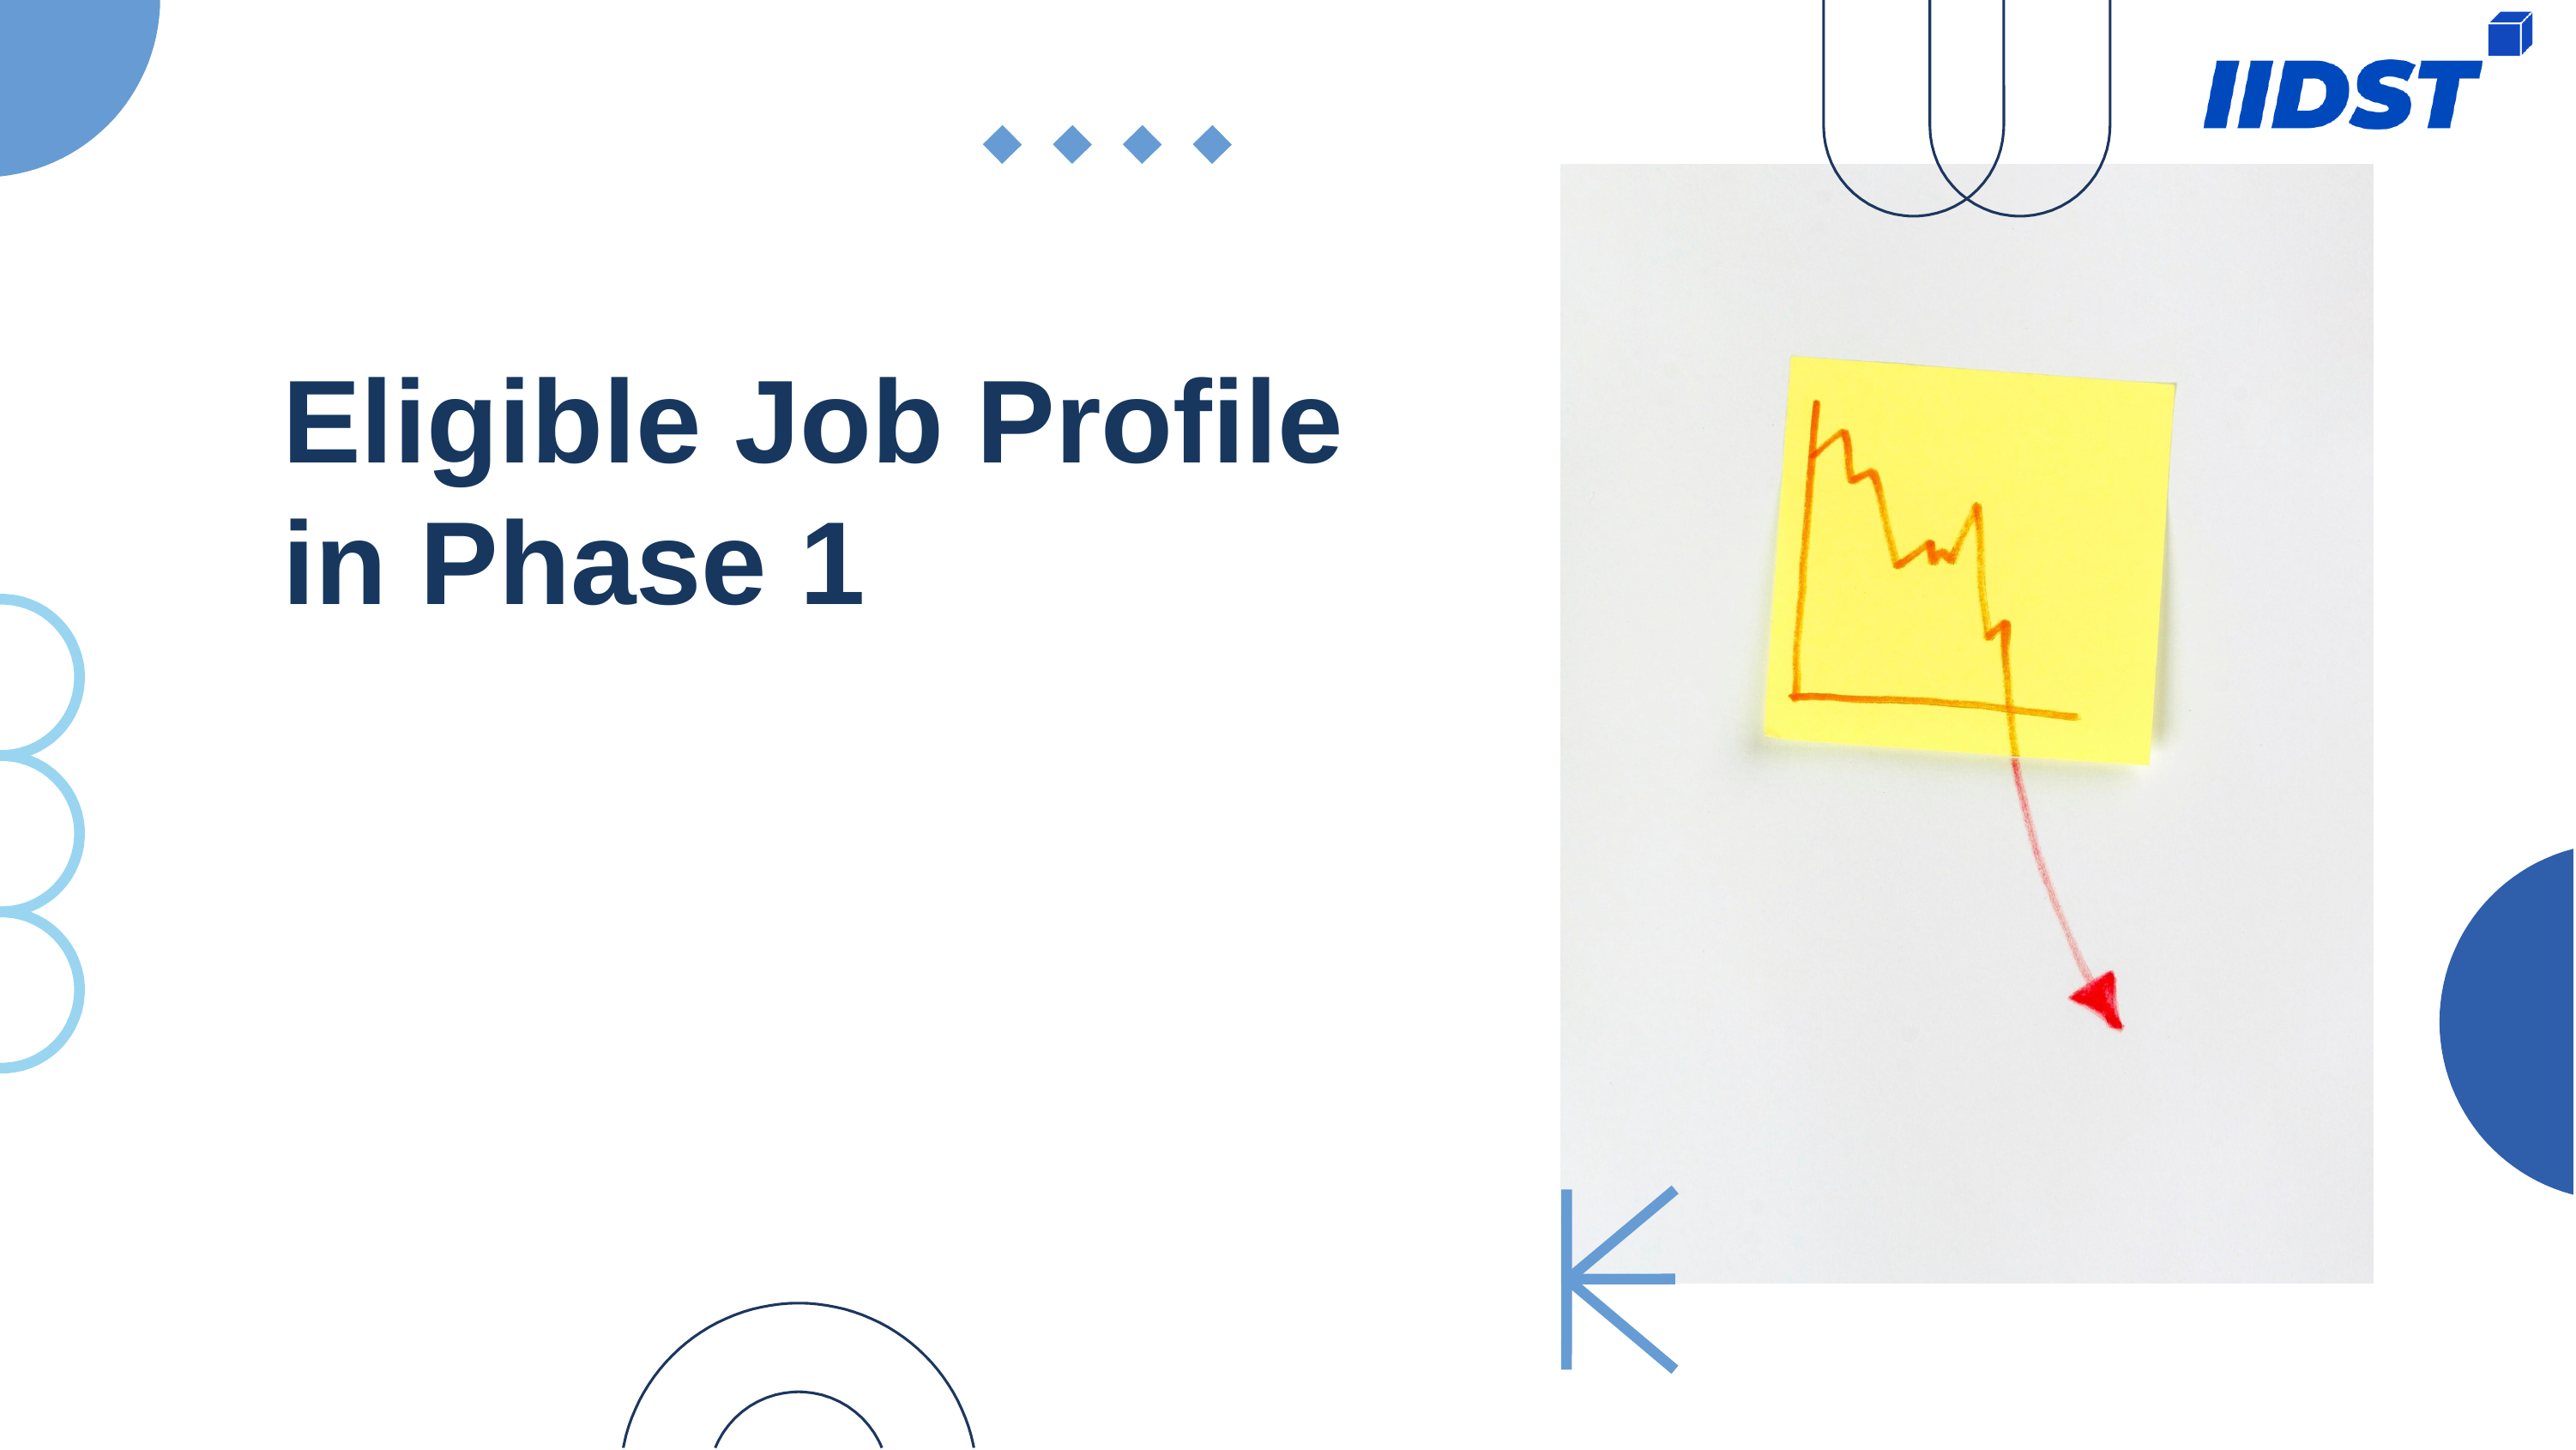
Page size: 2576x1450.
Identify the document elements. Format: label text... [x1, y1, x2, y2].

text_box [1122, 124, 1162, 165]
text_box [1053, 124, 1092, 165]
picture [2199, 7, 2538, 132]
text_box [982, 124, 1023, 165]
text_box [1823, 0, 2110, 162]
text_box [0, 0, 160, 177]
text_box [623, 1302, 974, 1448]
text_box Eligible Job Profile in Phase 1 [269, 338, 1391, 635]
text_box [2439, 849, 2573, 1195]
picture [1560, 164, 2374, 1284]
text_box [0, 599, 80, 1069]
text_box [1192, 124, 1232, 165]
